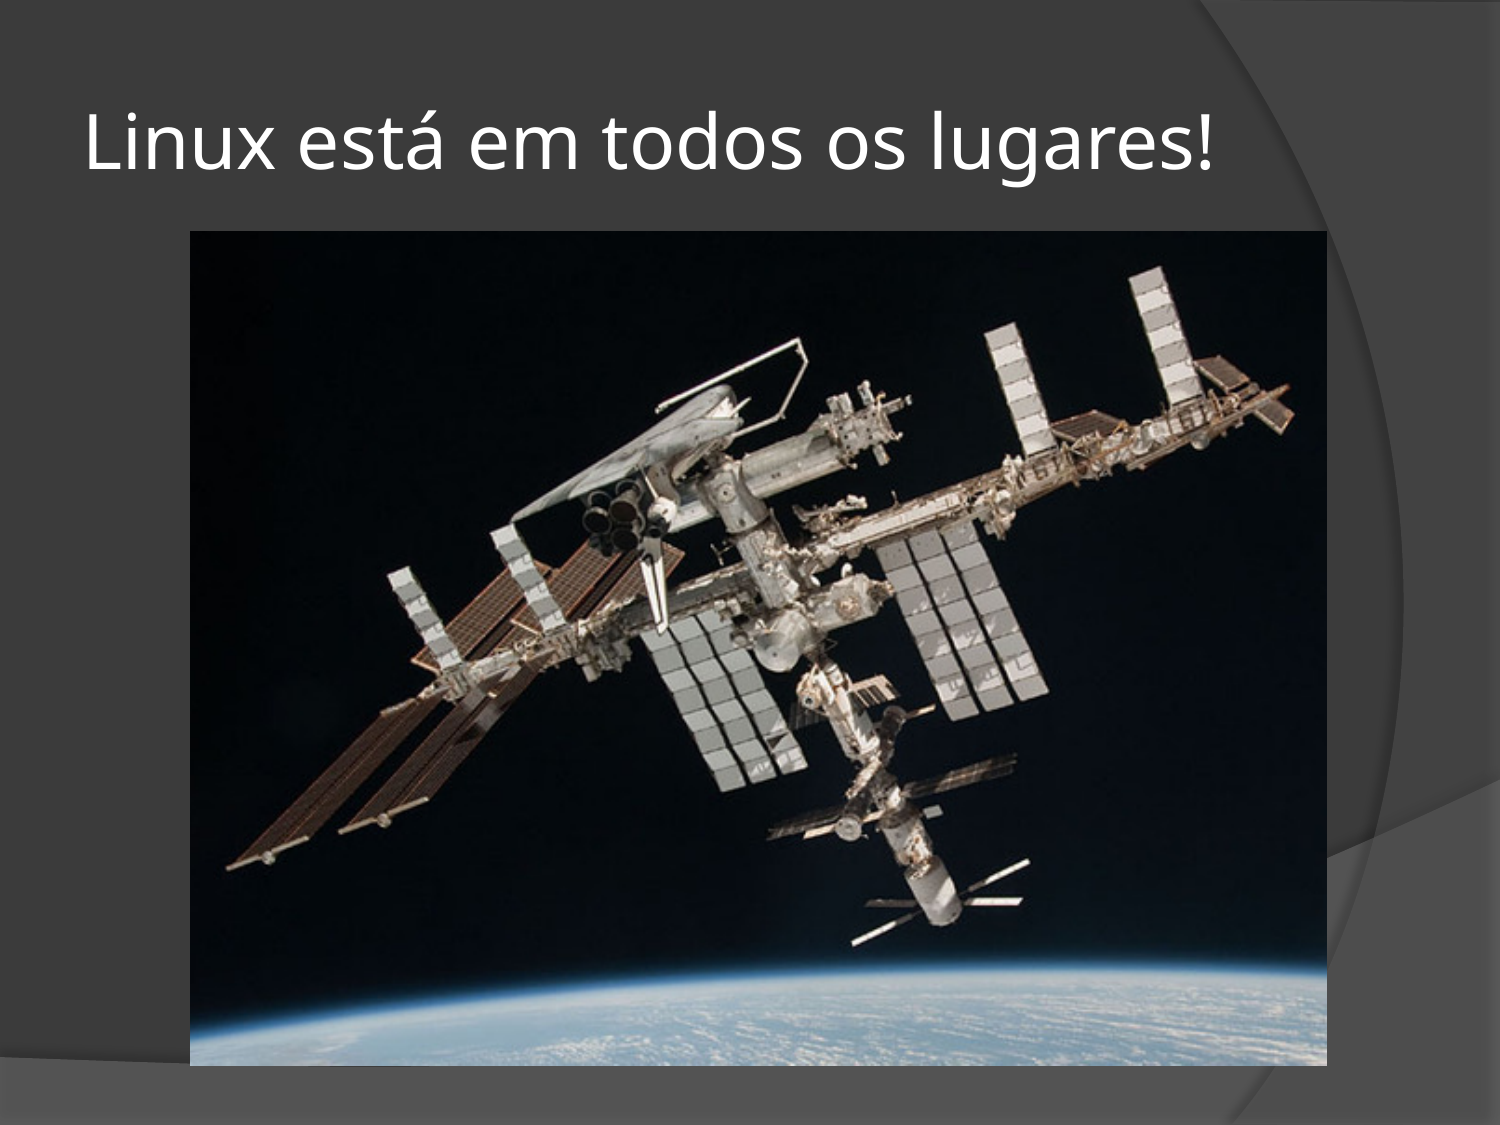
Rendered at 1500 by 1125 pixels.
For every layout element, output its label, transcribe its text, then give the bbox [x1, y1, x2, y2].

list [189, 231, 1328, 1066]
title Linux está em todos os lugares! [75, 45, 1300, 233]
